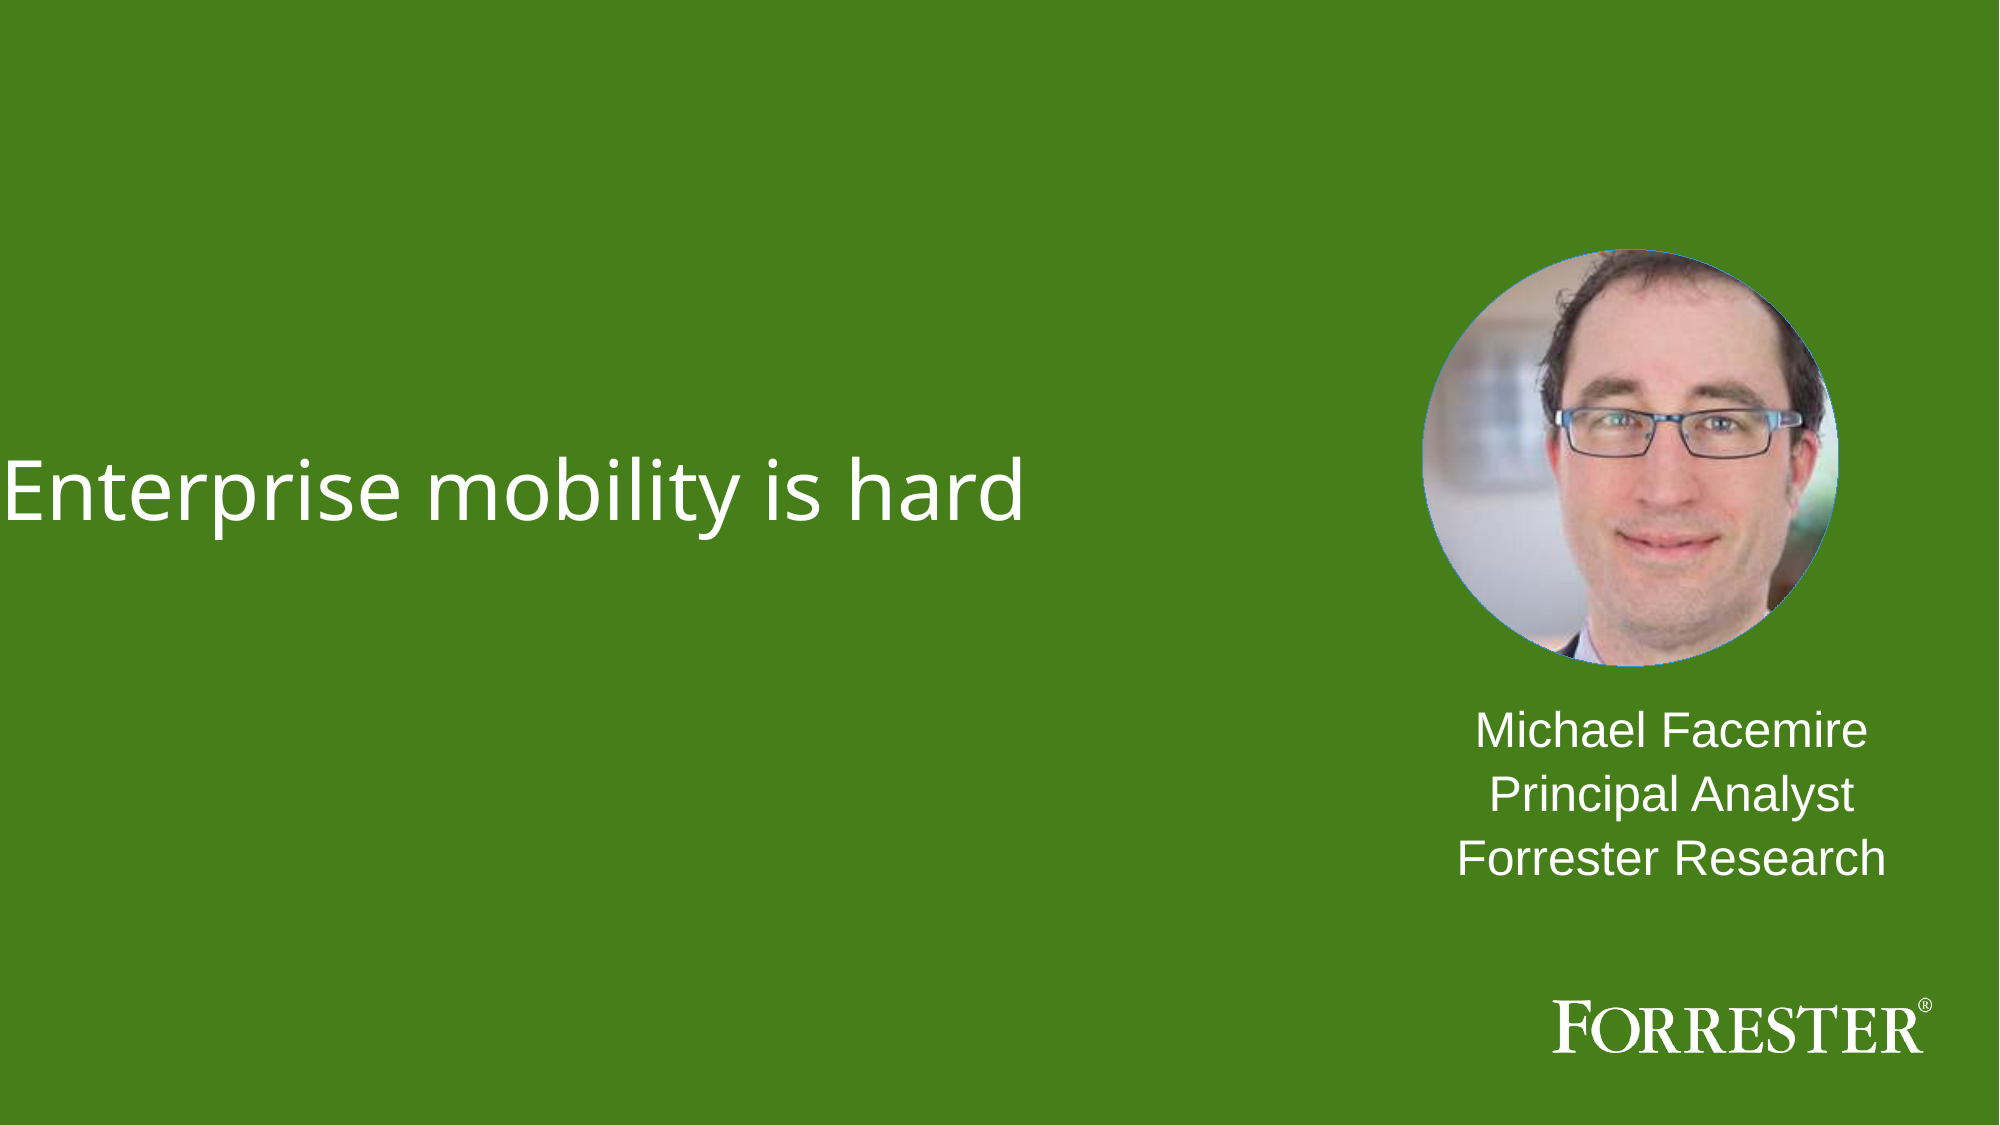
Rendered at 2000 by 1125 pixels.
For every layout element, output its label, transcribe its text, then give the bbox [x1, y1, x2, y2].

picture [1421, 249, 1840, 667]
text_box Michael Facemire Principal Analyst Forrester Research [1354, 694, 1989, 898]
picture [1552, 997, 1932, 1054]
title Enterprise mobility is hard [0, 432, 1416, 537]
